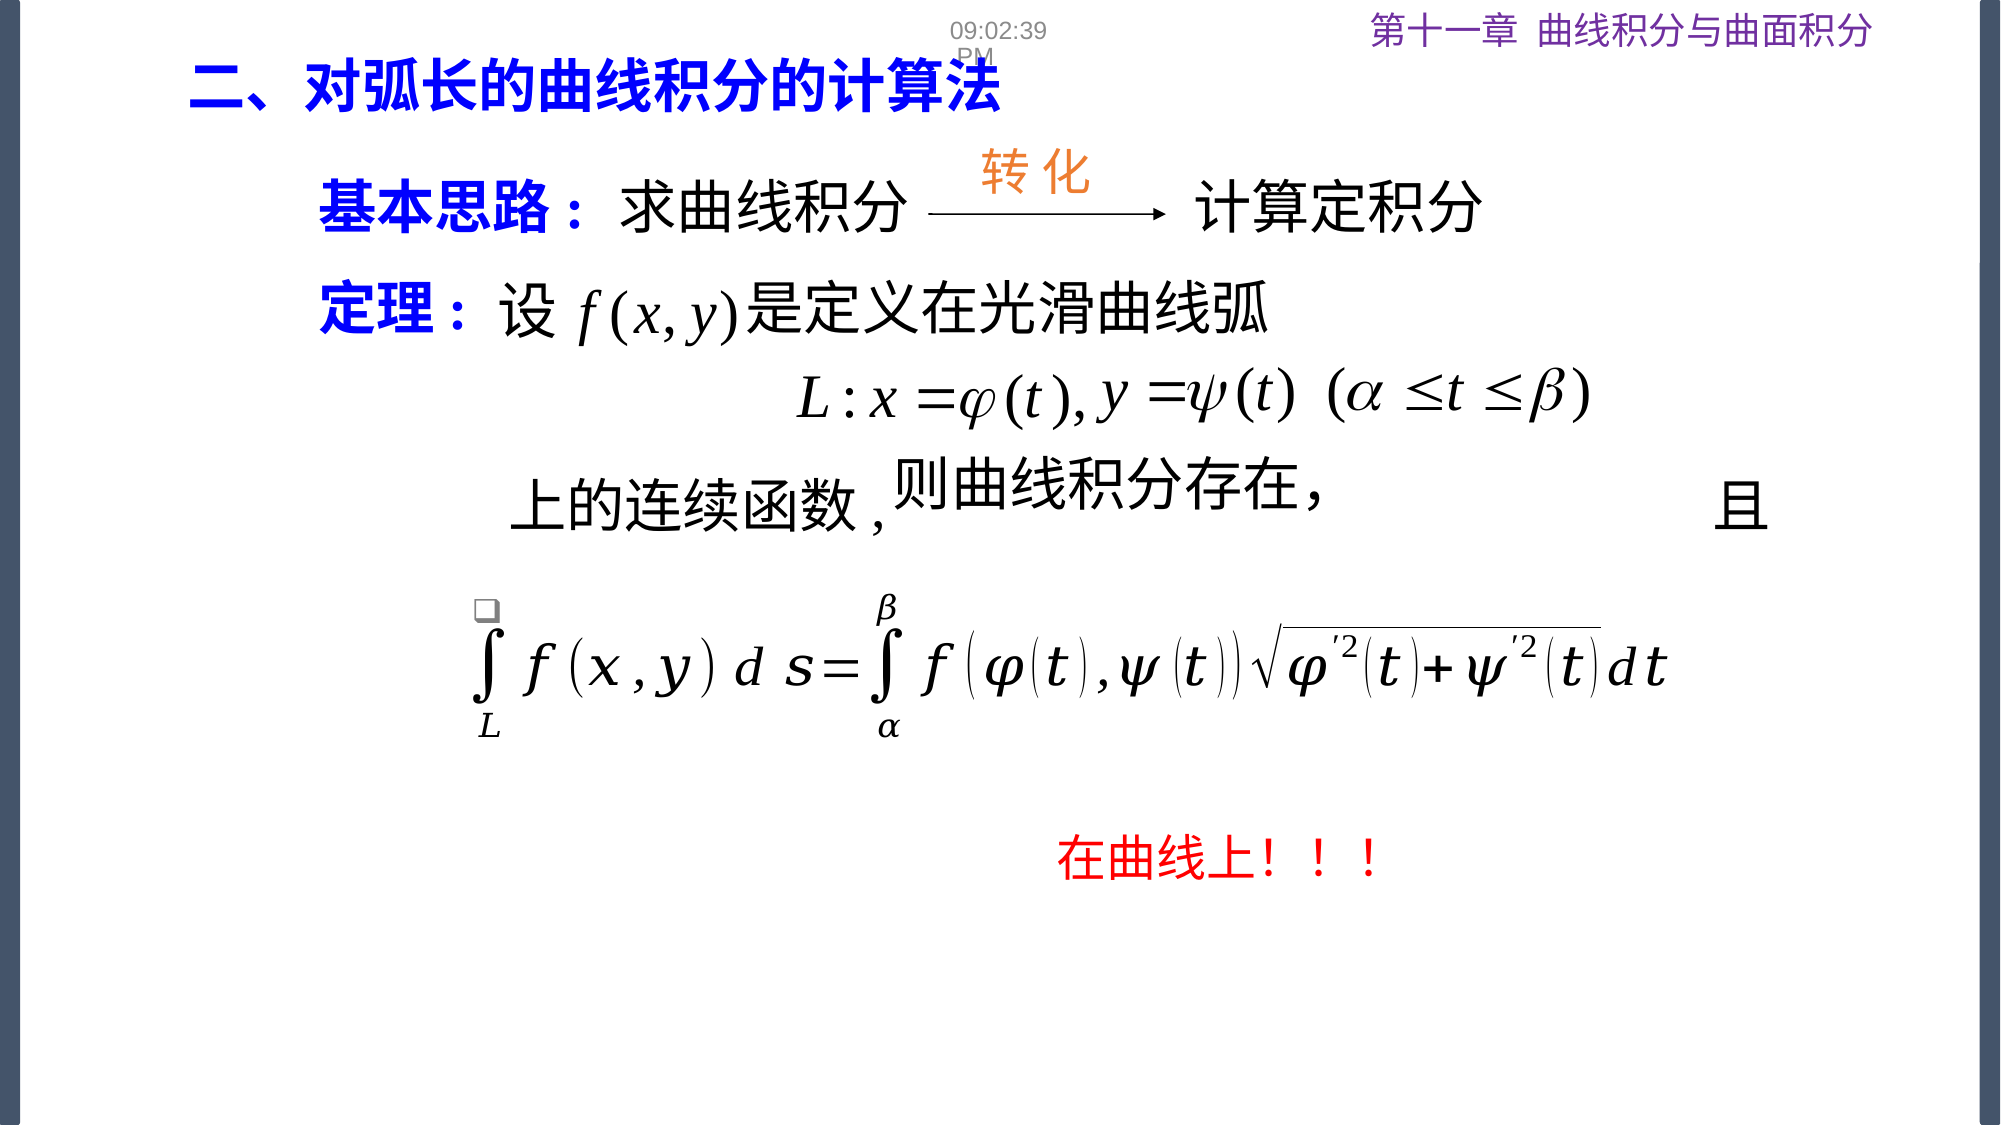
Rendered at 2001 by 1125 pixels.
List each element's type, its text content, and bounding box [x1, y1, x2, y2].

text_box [493, 280, 742, 352]
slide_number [934, 0, 1066, 49]
text_box 且 [1697, 461, 1810, 547]
text_box 求曲线积分 [603, 162, 925, 248]
text_box 基本思路: [303, 162, 603, 248]
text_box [1092, 361, 1595, 429]
text_box 是定义在光滑曲线弧 [731, 264, 1407, 349]
text_box 二、对弧长的曲线积分的计算法 [172, 49, 1298, 129]
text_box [928, 132, 1166, 214]
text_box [792, 368, 1089, 435]
text_box 计算定积分 [1178, 162, 1566, 248]
text_box 上的连续函数, [493, 461, 932, 547]
text_box 定理: [303, 264, 514, 349]
